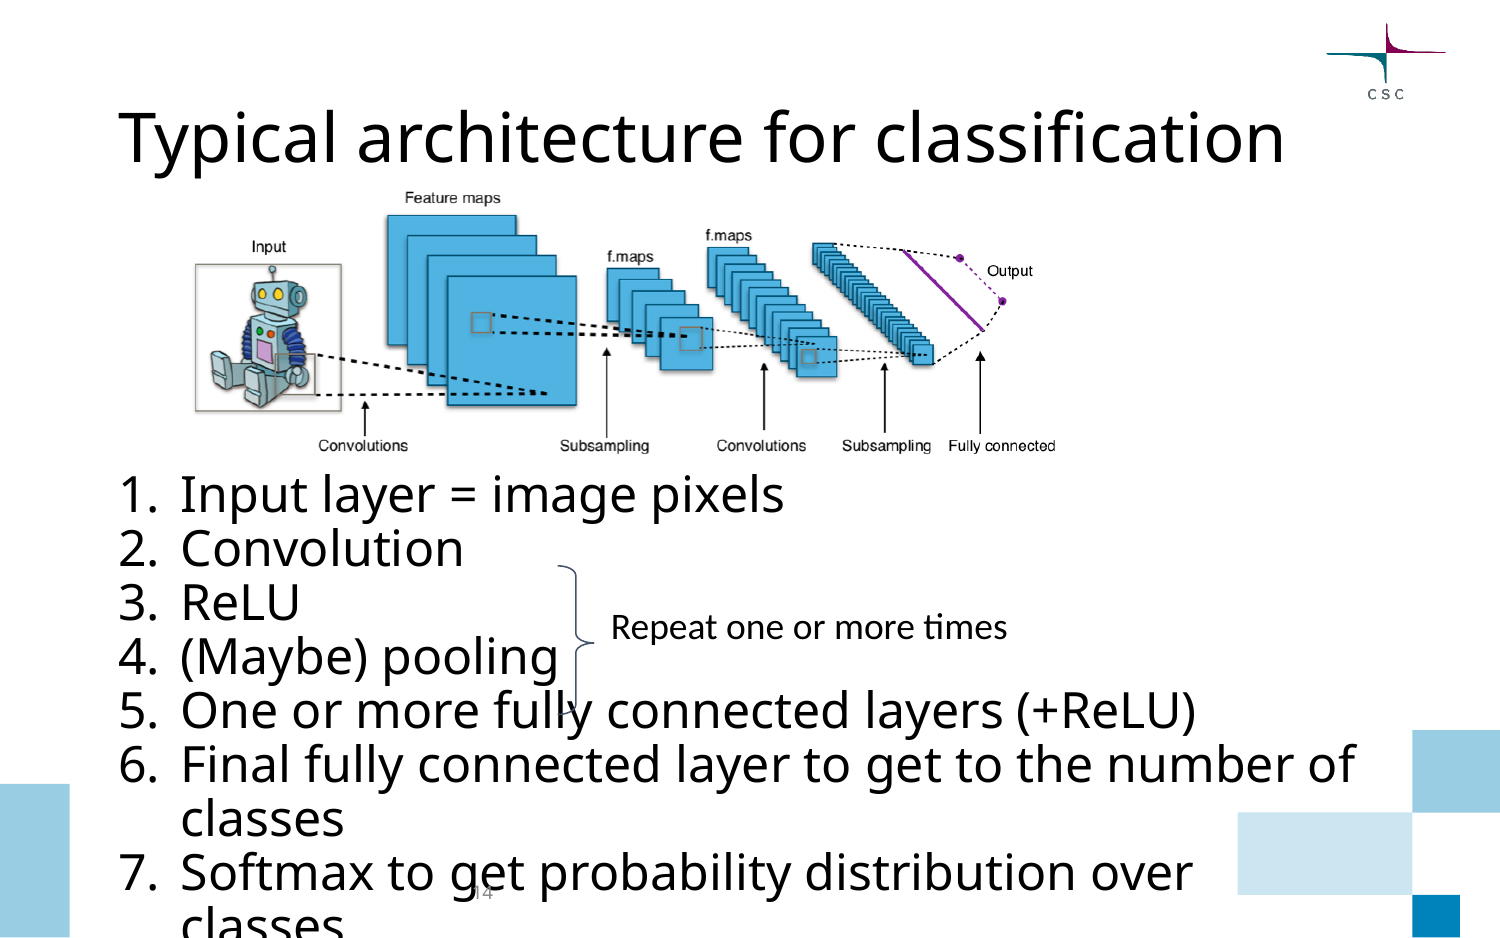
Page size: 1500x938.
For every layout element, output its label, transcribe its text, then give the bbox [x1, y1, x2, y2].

title Typical architecture for classification [103, 49, 1397, 232]
text_box Repeat one or more times [595, 582, 1246, 688]
slide_number ‹#› [456, 868, 795, 919]
picture [1296, 0, 1480, 128]
picture [176, 183, 1074, 460]
text_box [557, 565, 594, 715]
list Input layer = image pixels Convolution ReLU (Maybe) pooling One or more fully connected layers (+ReLU) Final fully connected layer to get to the number of classes Softmax to get probability distribution over classes [90, 462, 1385, 893]
